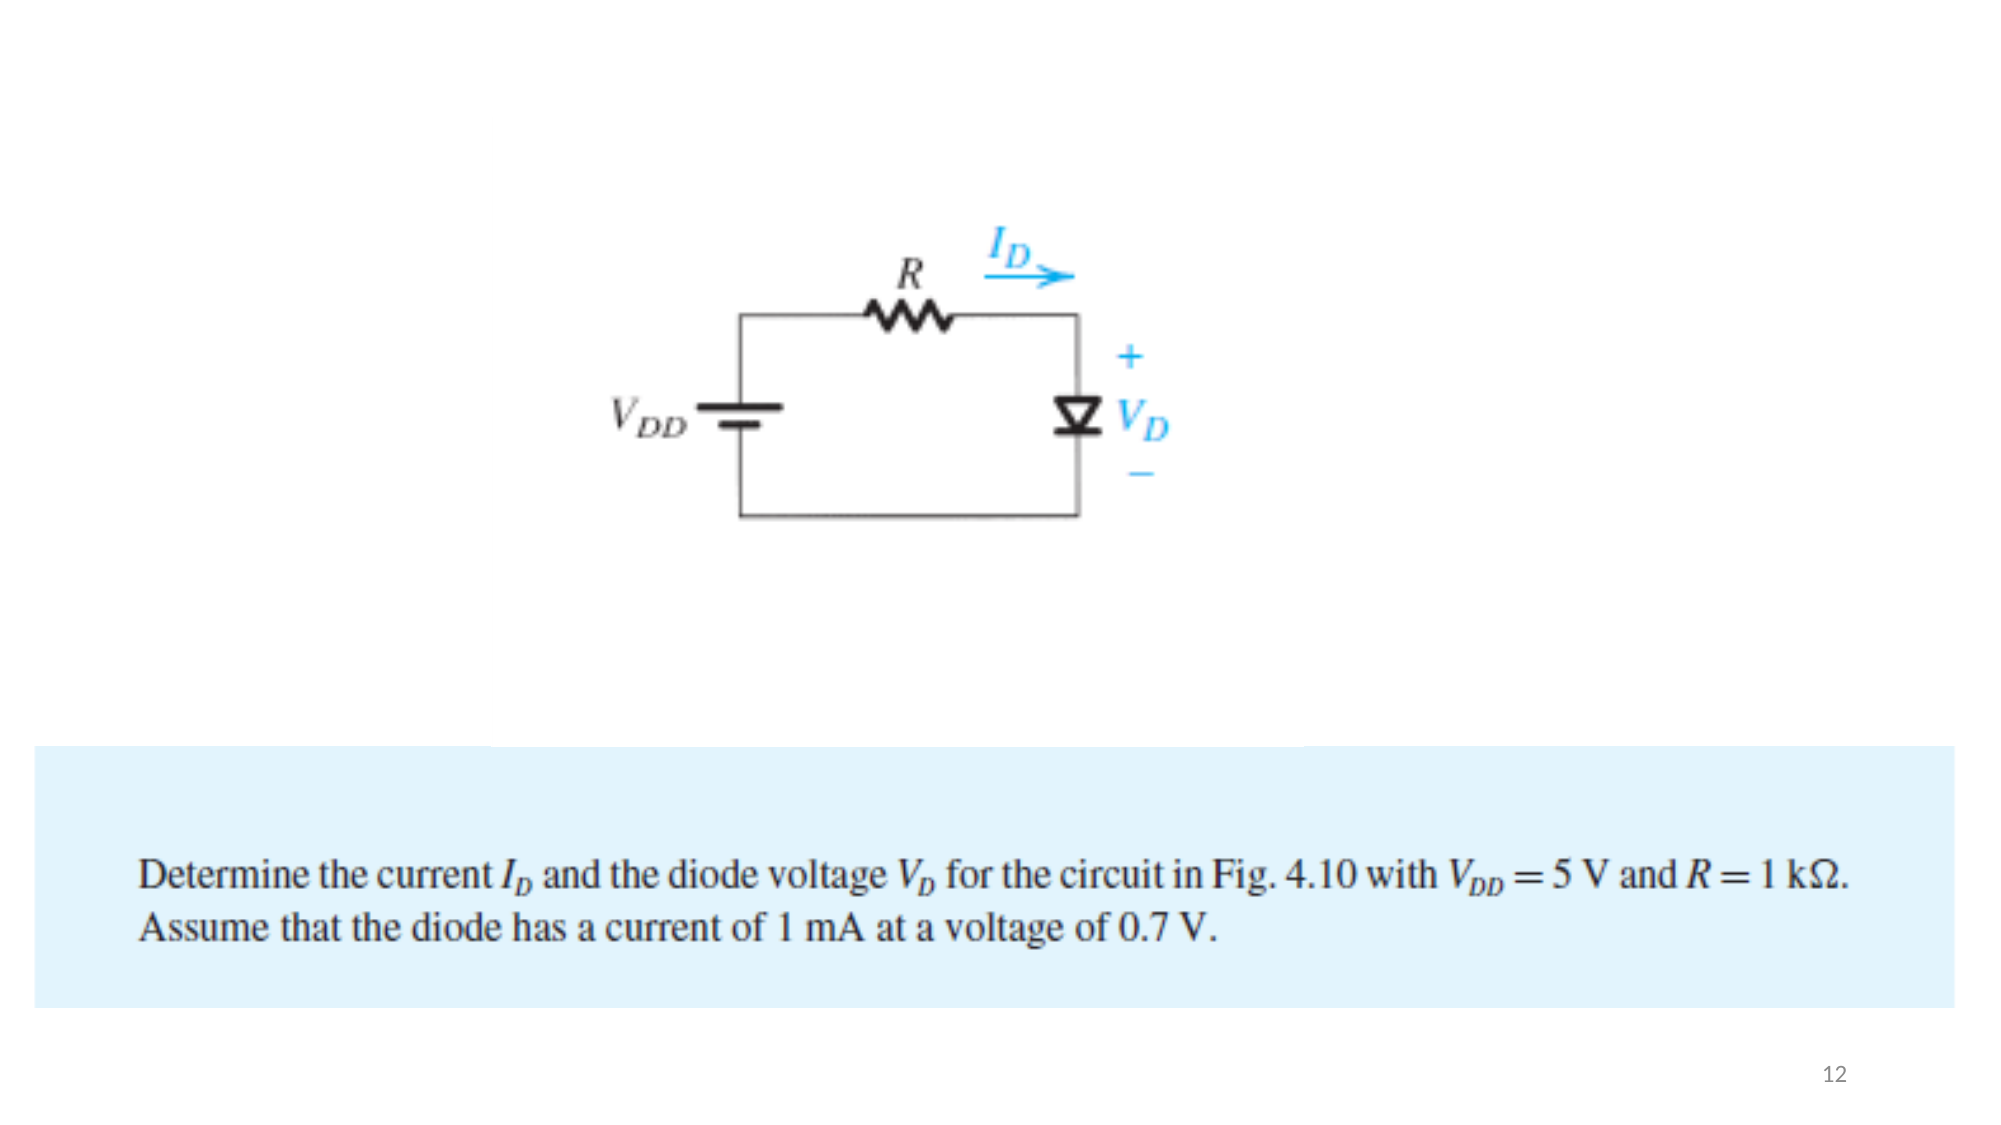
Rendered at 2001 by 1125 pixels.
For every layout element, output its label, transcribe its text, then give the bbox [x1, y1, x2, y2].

slide_number 12 [1412, 1042, 1863, 1103]
picture [0, 117, 2000, 1008]
